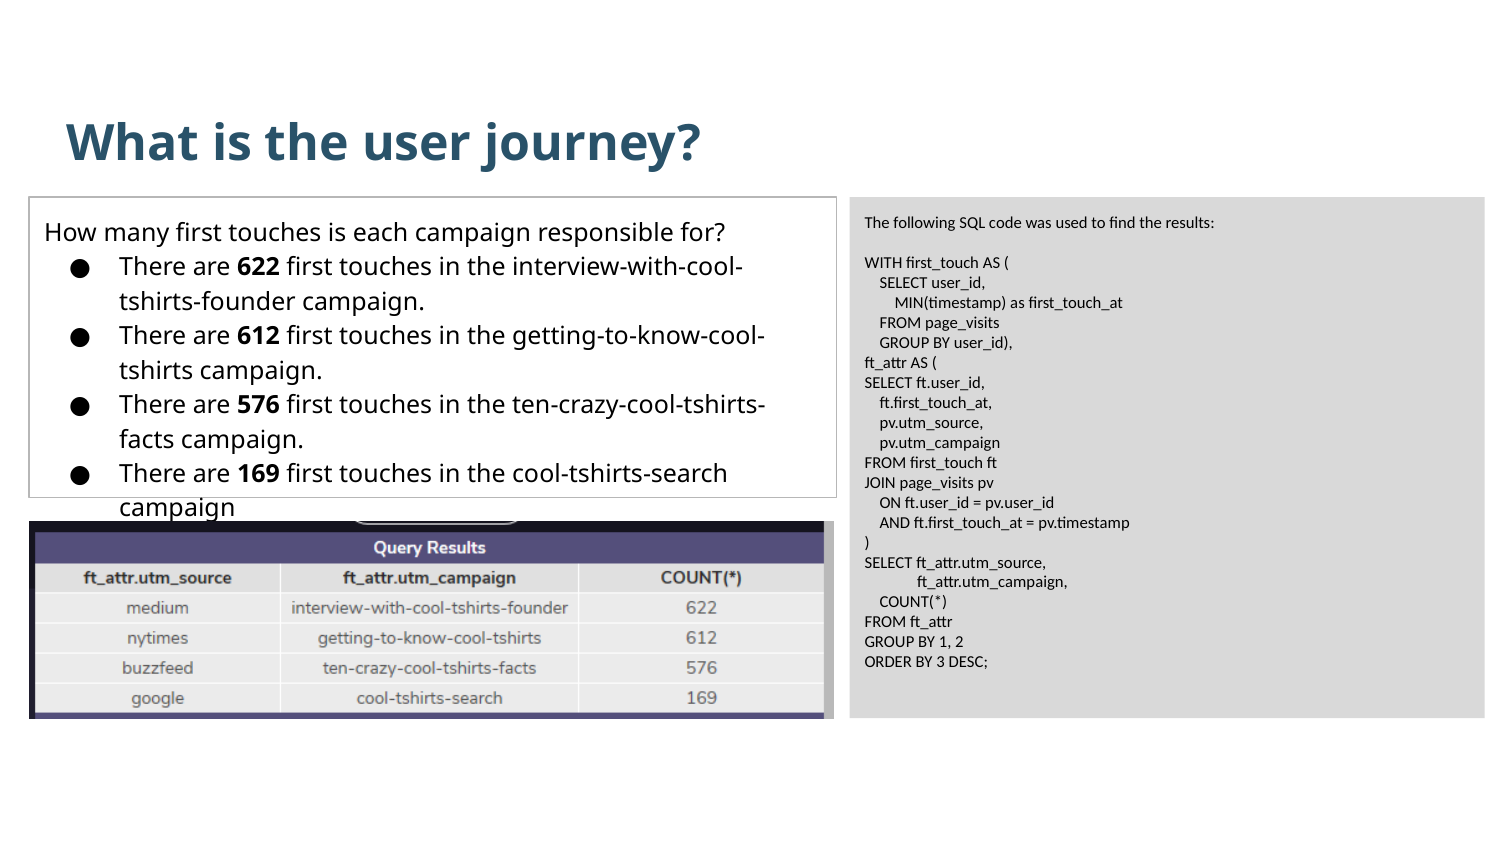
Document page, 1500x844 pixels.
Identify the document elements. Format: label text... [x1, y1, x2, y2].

text_box What is the user journey? [51, 48, 1449, 186]
text_box How many first touches is each campaign responsible for? There are 622 first touches in the interview-with-cool-tshirts-founder campaign. There are 612 first touches in the getting-to-know-cool-tshirts campaign. There are 576 first touches in the ten-crazy-cool-tshirts-facts campaign. There are 169 first touches in the cool-tshirts-search campaign [29, 197, 837, 498]
text_box The following SQL code was used to find the results: WITH first_touch AS ( SELECT user_id, MIN(timestamp) as first_touch_at FROM page_visits GROUP BY user_id), ft_attr AS ( SELECT ft.user_id, ft.first_touch_at, pv.utm_source, pv.utm_campaign FROM first_touch ft JOIN page_visits pv ON ft.user_id = pv.user_id AND ft.first_touch_at = pv.timestamp ) SELECT ft_attr.utm_source, ft_attr.utm_campaign, COUNT(*) FROM ft_attr GROUP BY 1, 2 ORDER BY 3 DESC; [849, 197, 1485, 719]
picture [28, 521, 835, 719]
